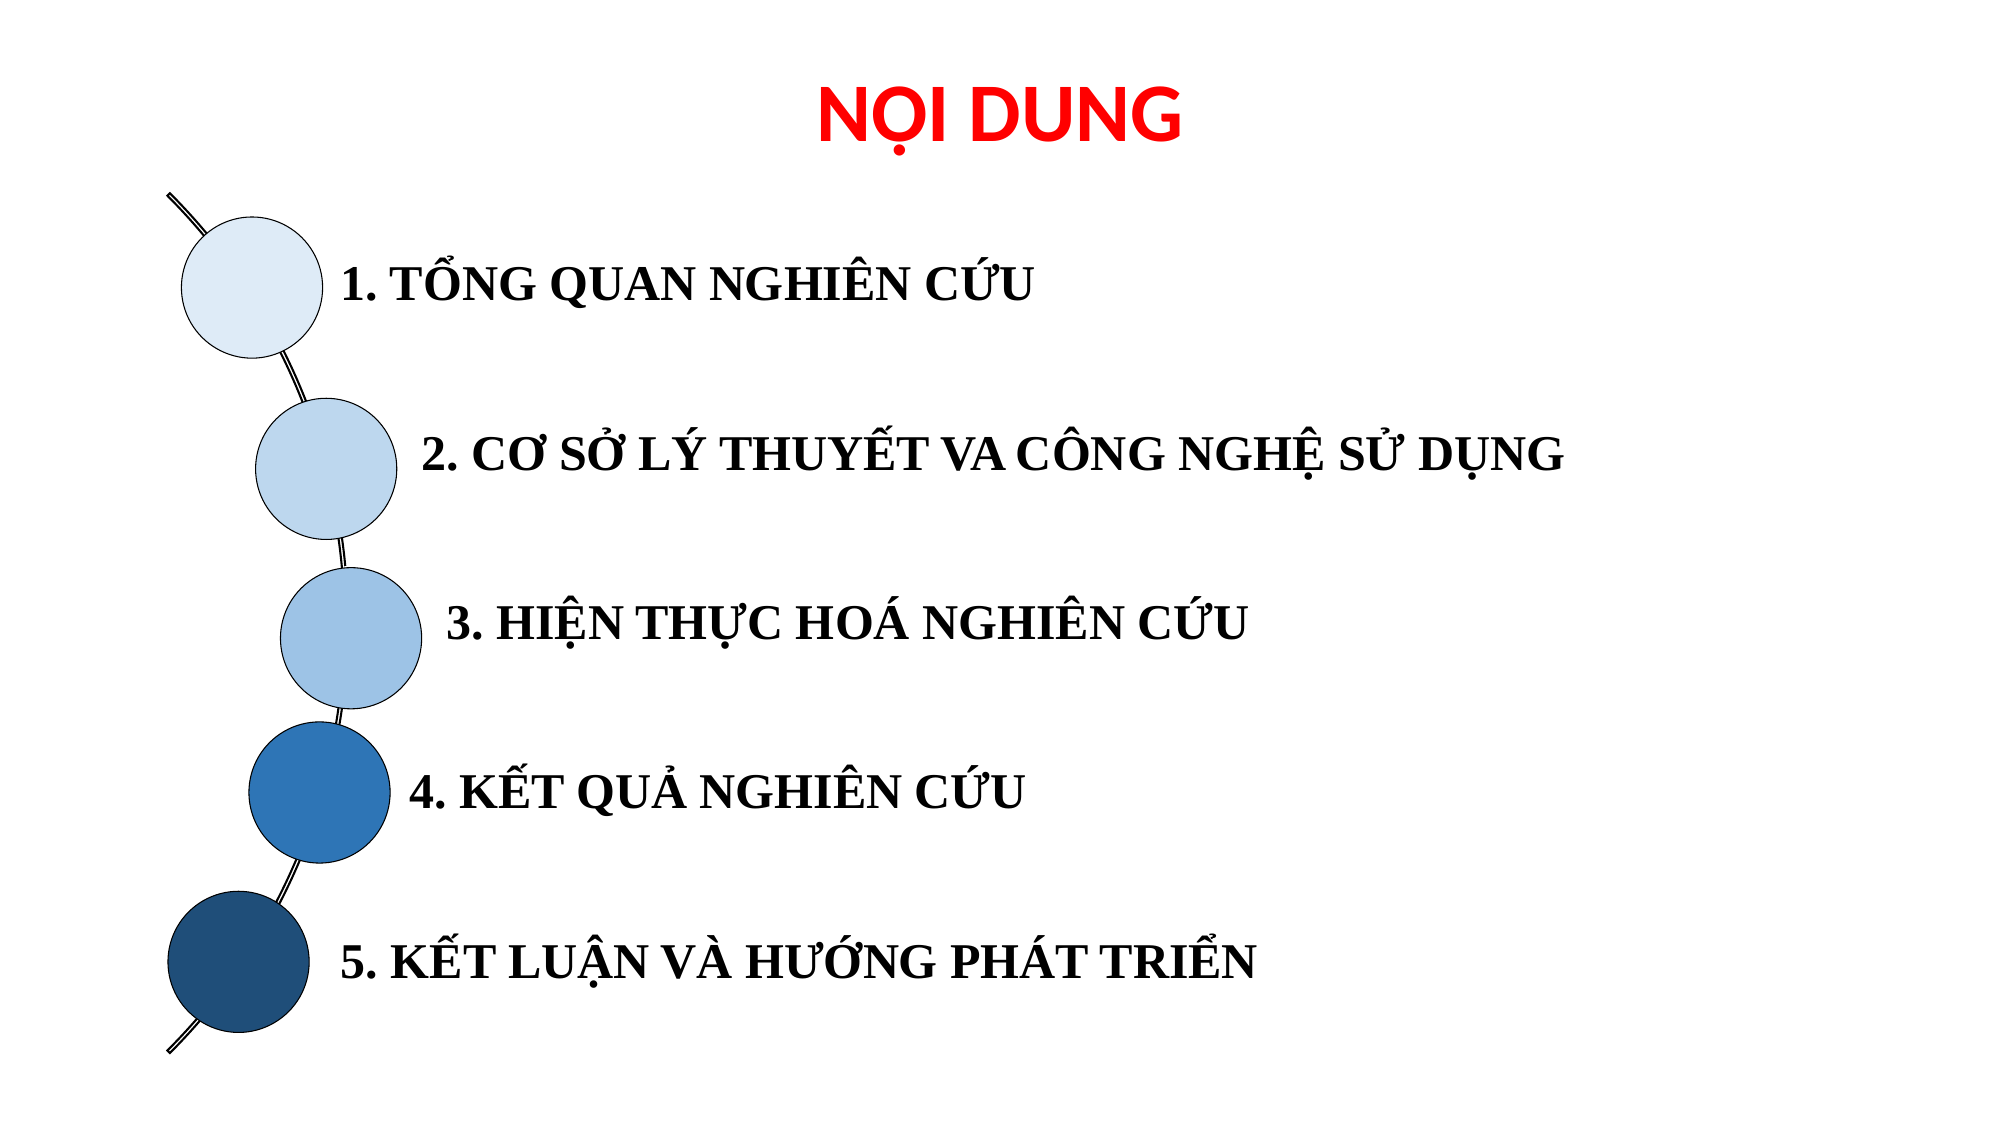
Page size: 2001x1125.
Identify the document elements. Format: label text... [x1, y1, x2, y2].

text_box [153, 171, 1847, 1075]
text_box NỘI DUNG [686, 50, 1314, 166]
